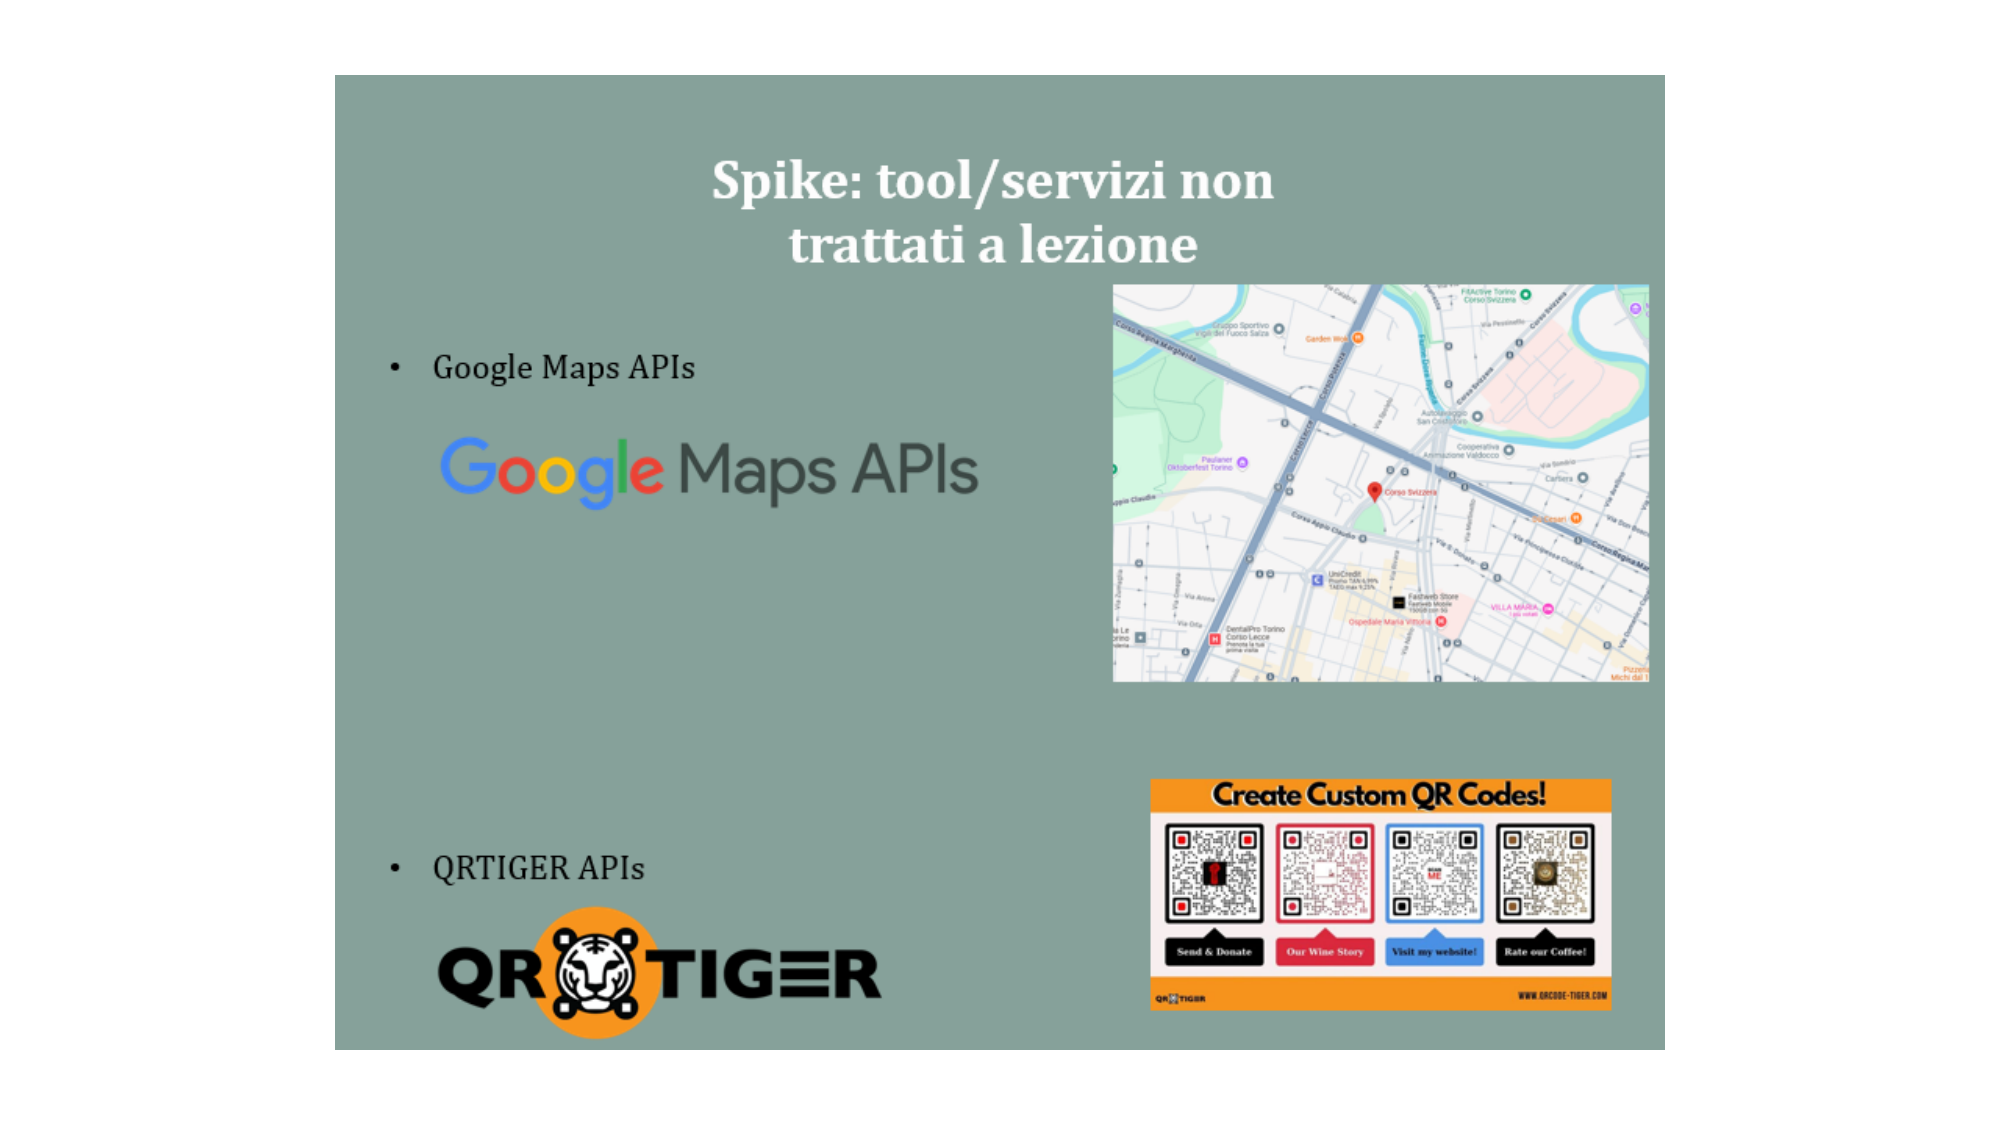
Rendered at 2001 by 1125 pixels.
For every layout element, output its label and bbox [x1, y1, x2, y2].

picture [334, 75, 1666, 1050]
